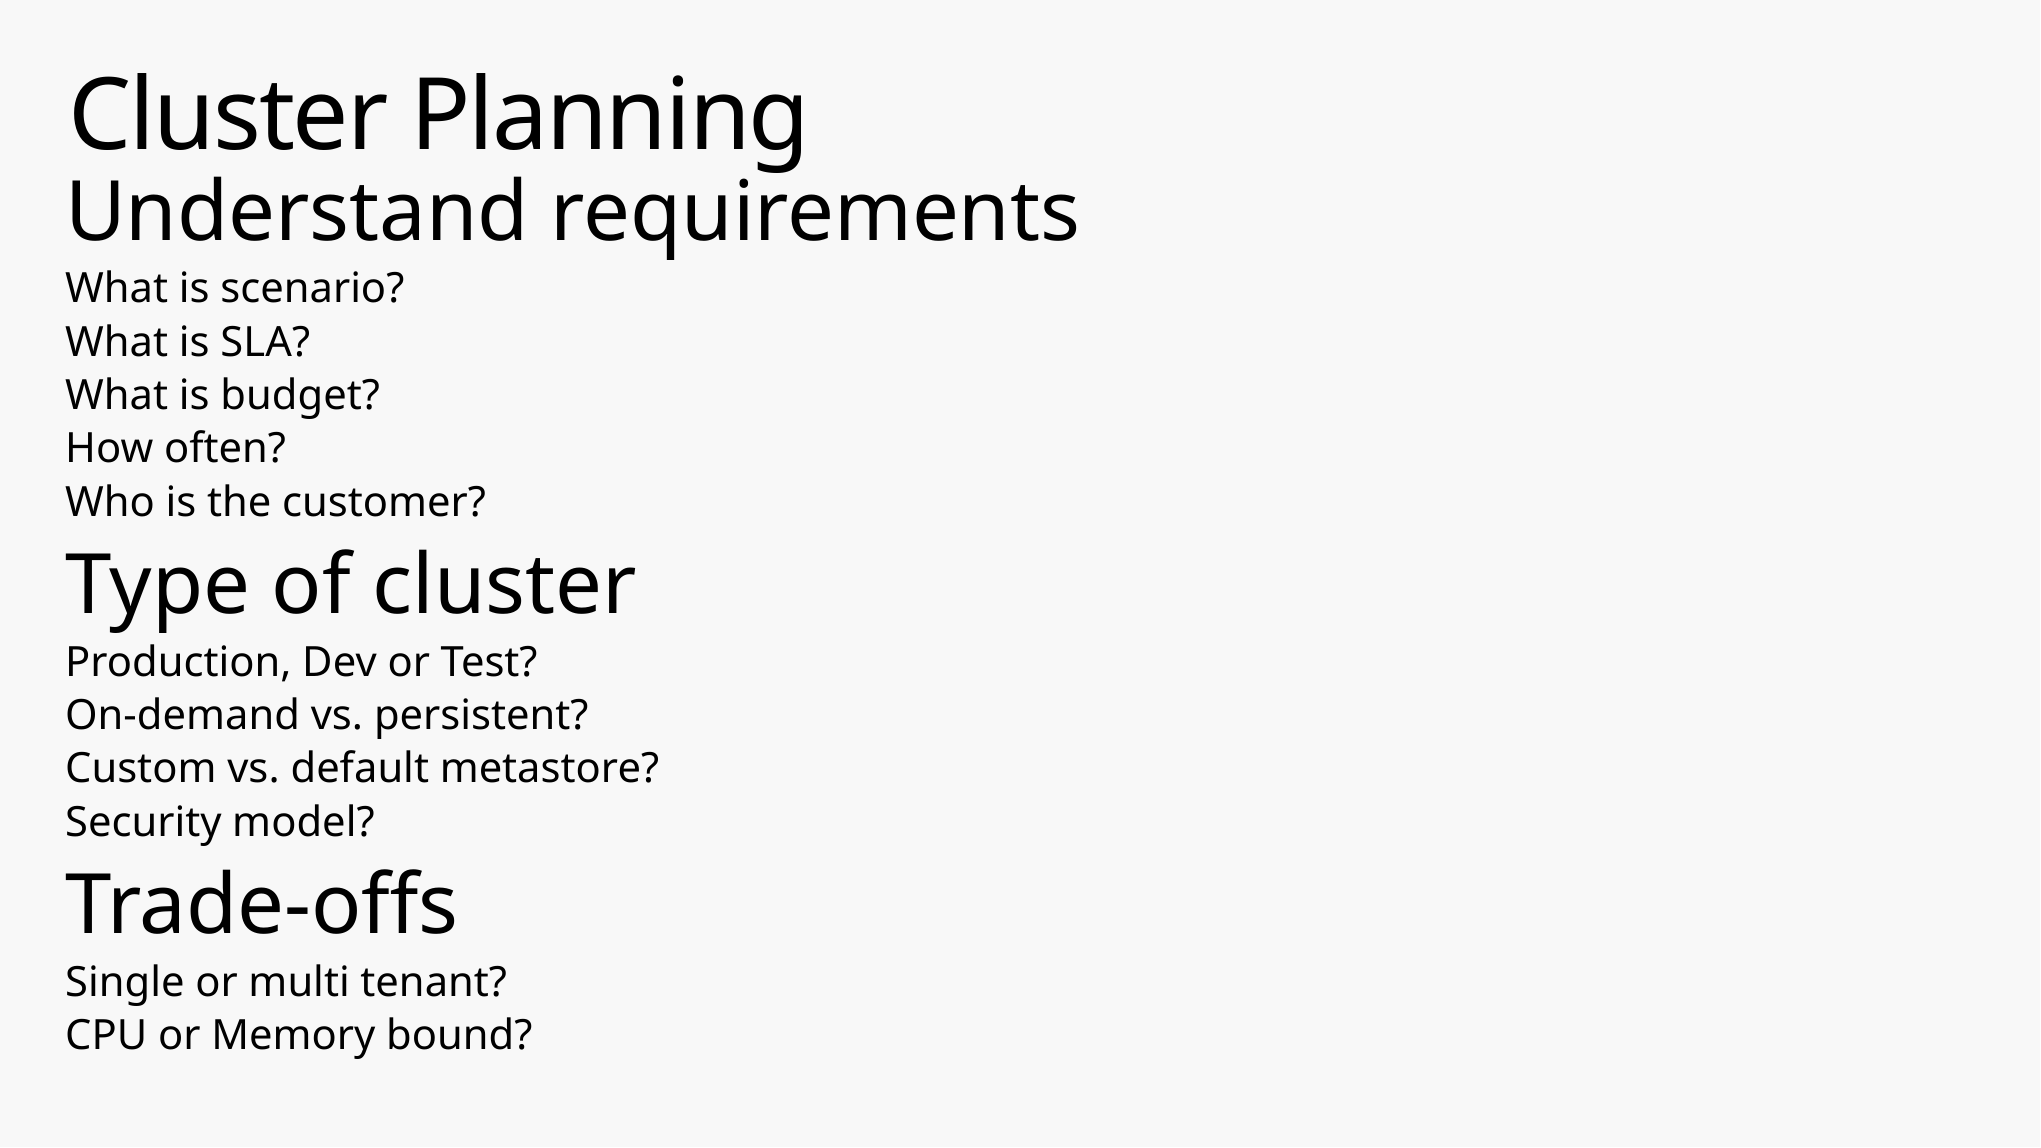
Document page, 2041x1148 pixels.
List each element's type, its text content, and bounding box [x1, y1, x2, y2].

list Understand requirements What is scenario? What is SLA? What is budget? How often? Who is the customer? Type of cluster Production, Dev or Test? On-demand vs. persistent? Custom vs. default metastore? Security model? Trade-offs Single or multi tenant? CPU or Memory bound? [41, 153, 1992, 1108]
title Cluster Planning [45, 48, 1996, 199]
